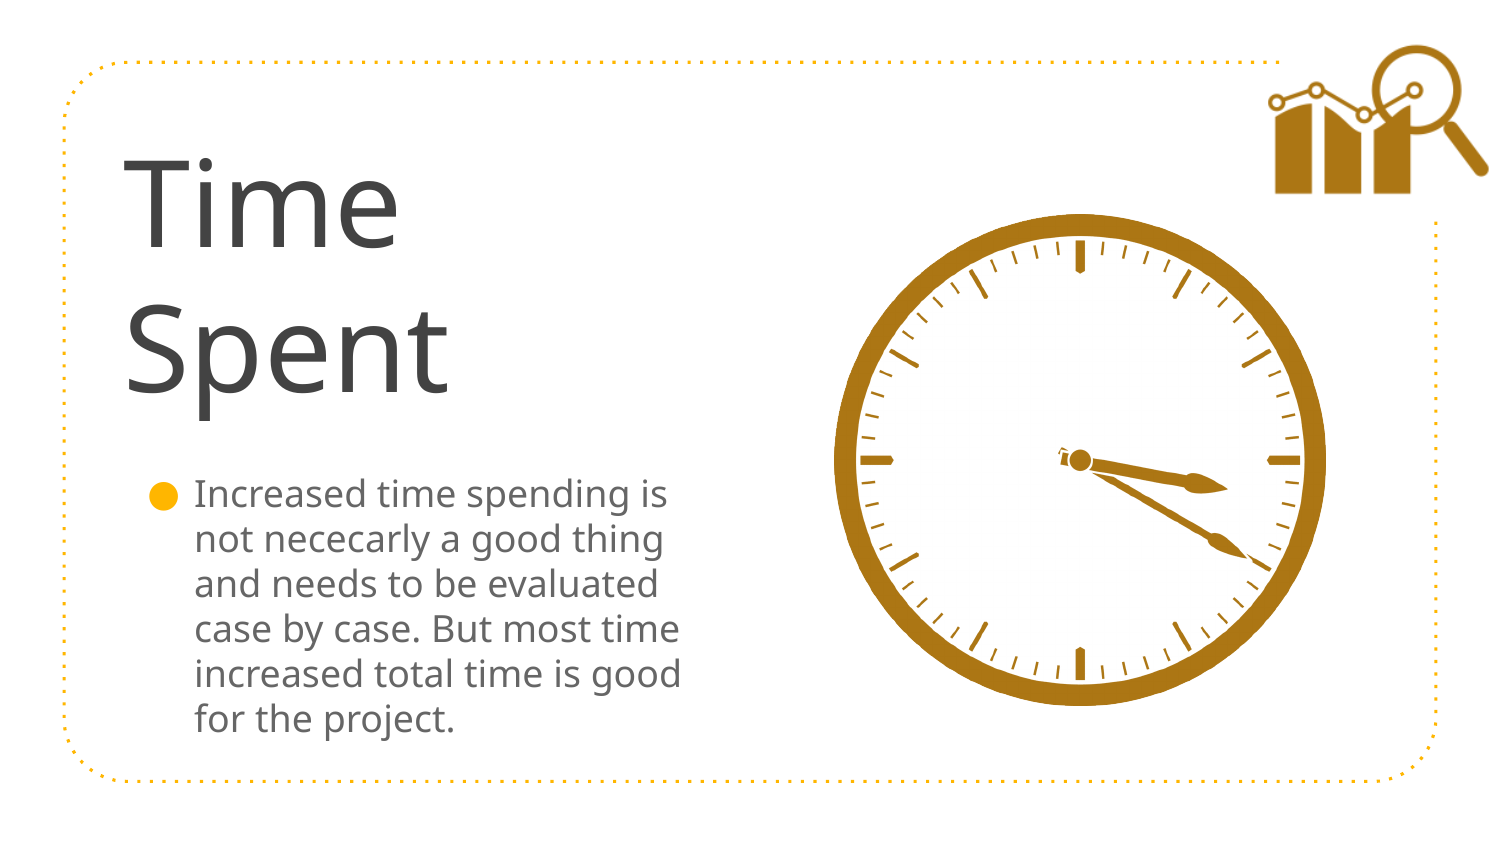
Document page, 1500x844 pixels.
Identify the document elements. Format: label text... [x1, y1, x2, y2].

title Time Spent [108, 111, 710, 422]
text_box Increased time spending is not nececarly a good thing and needs to be evaluated case by case. But most time increased total time is good for the project. [132, 454, 750, 844]
picture [834, 0, 1500, 706]
